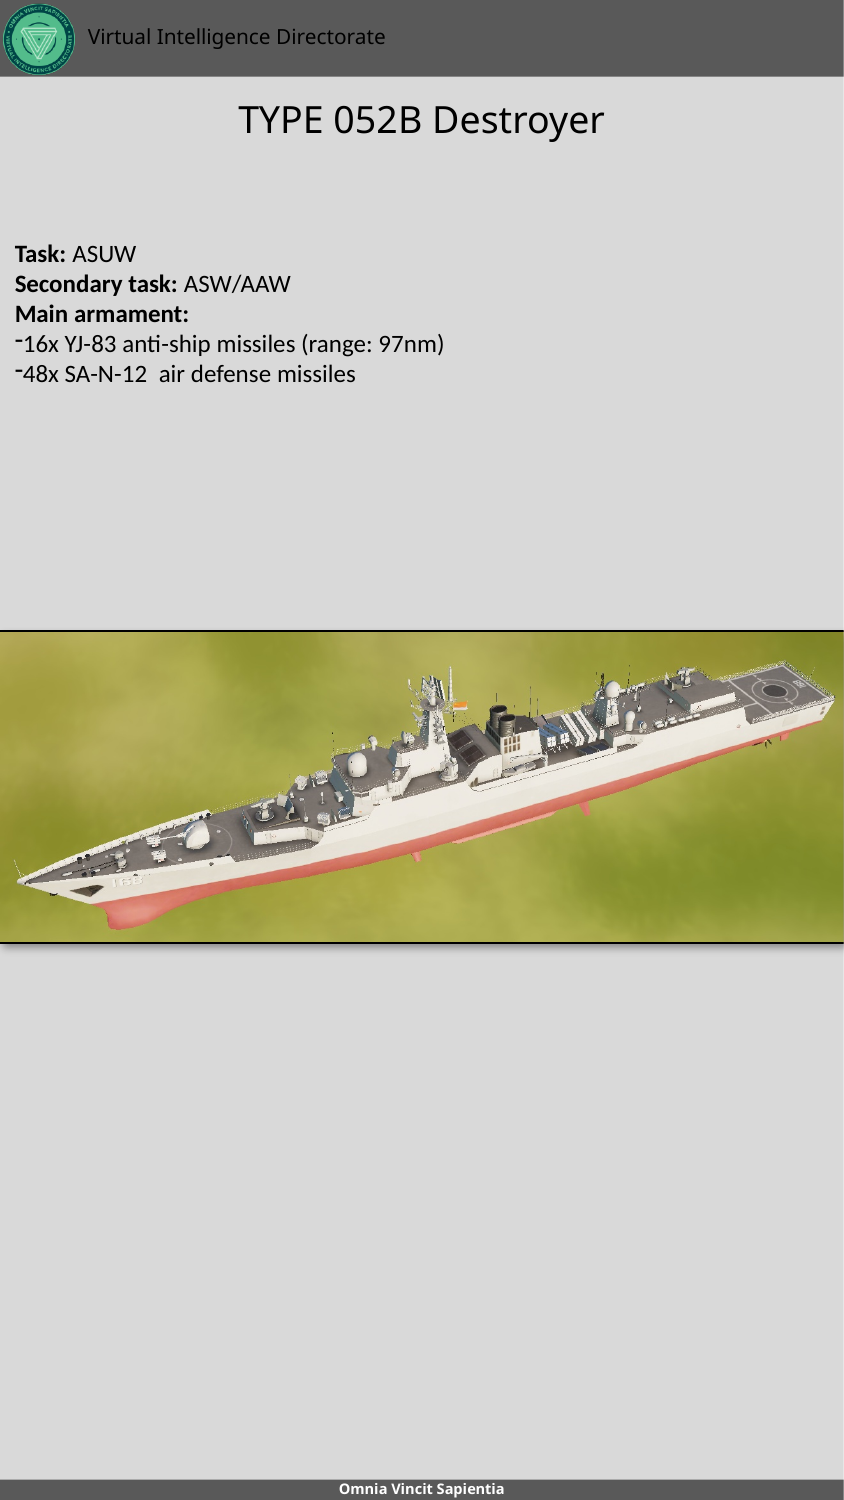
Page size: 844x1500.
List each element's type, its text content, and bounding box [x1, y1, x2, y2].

picture [0, 1, 80, 76]
title TYPE 052B Destroyer [0, 76, 844, 160]
picture [0, 631, 844, 943]
text_box Task: ASUW Secondary task: ASW/AAW Main armament: 16x YJ-83 anti-ship missiles (range: 97nm) 48x SA-N-12 air defense missiles [0, 230, 812, 395]
